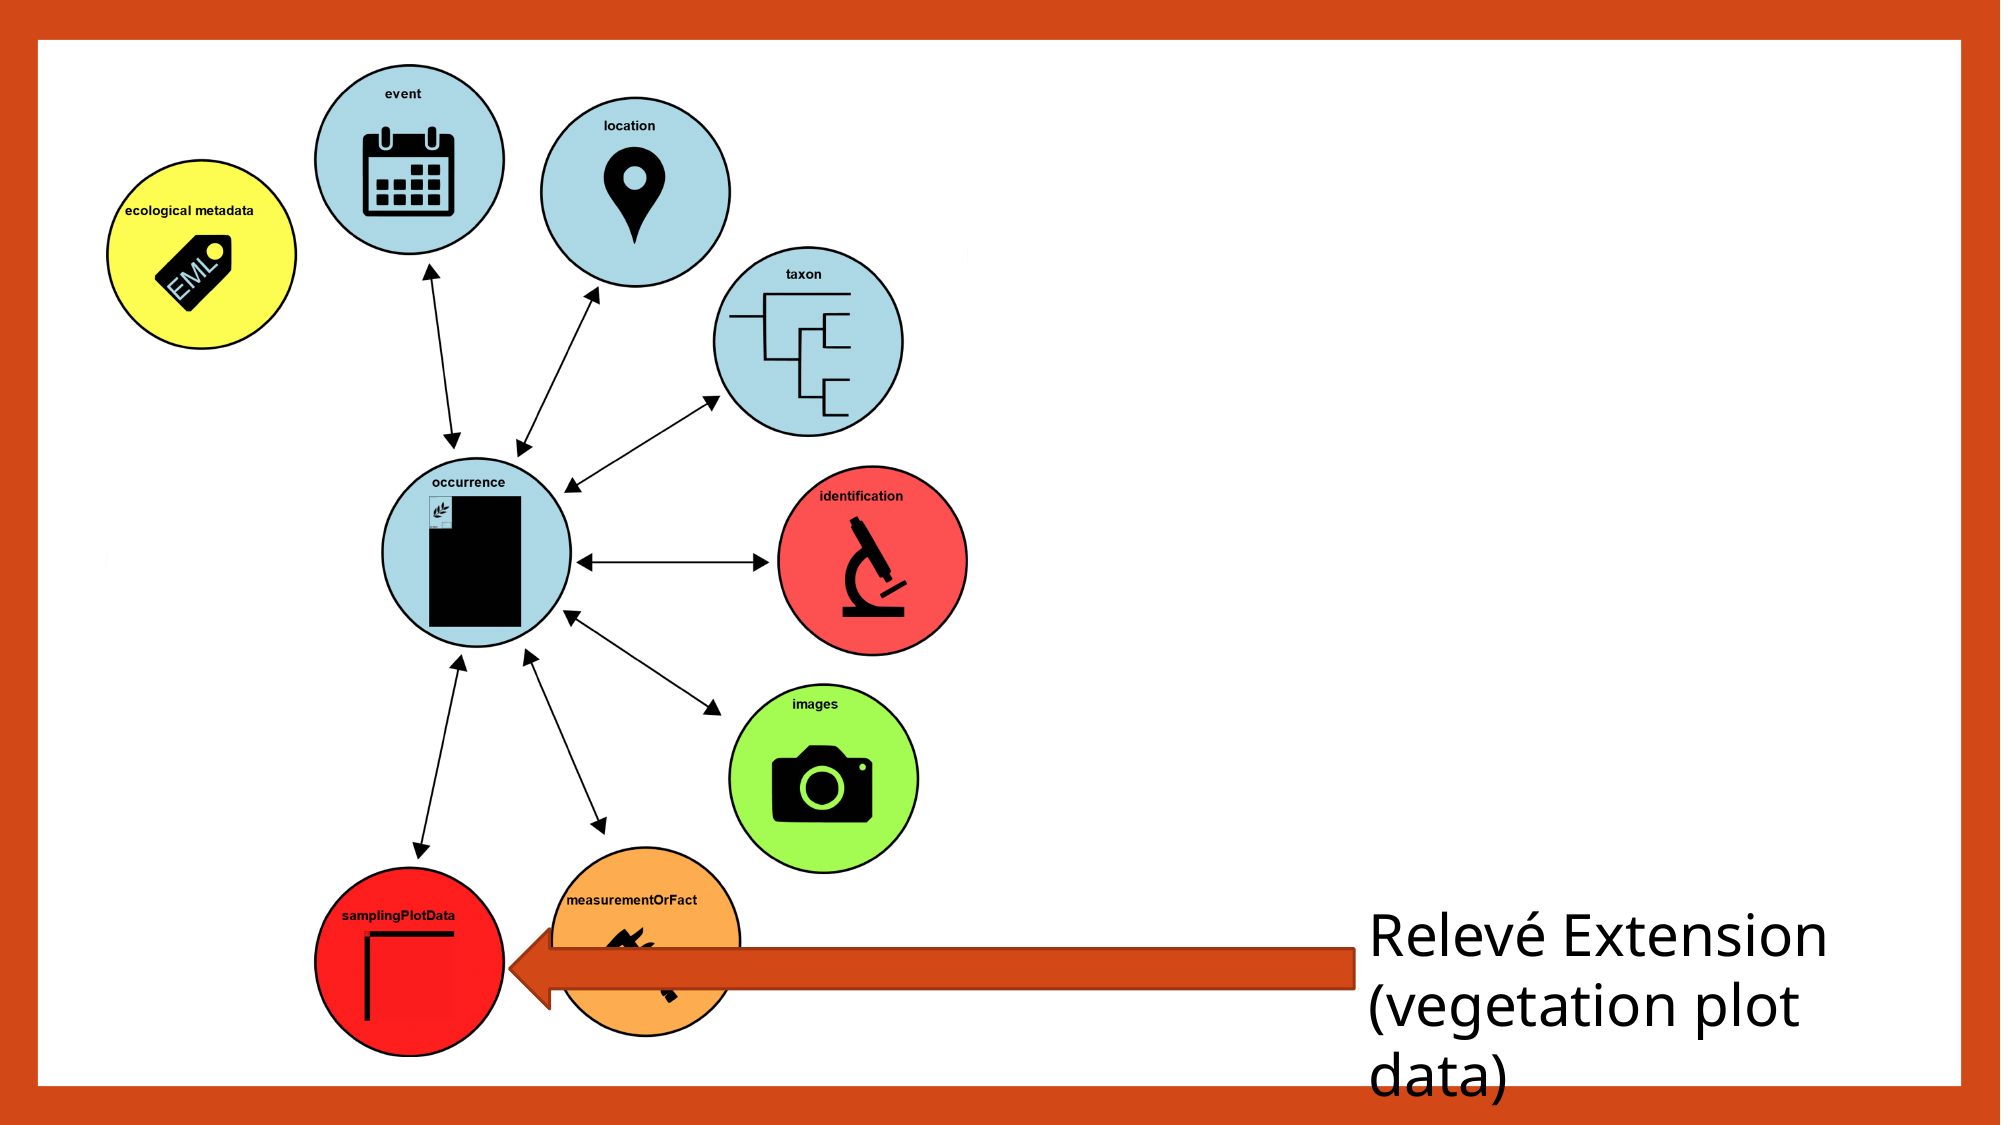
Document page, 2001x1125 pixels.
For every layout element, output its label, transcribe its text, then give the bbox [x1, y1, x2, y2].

picture [106, 64, 969, 1058]
text_box [973, 947, 1354, 991]
text_box Relevé Extension (vegetation plot data) [1354, 890, 1955, 1116]
